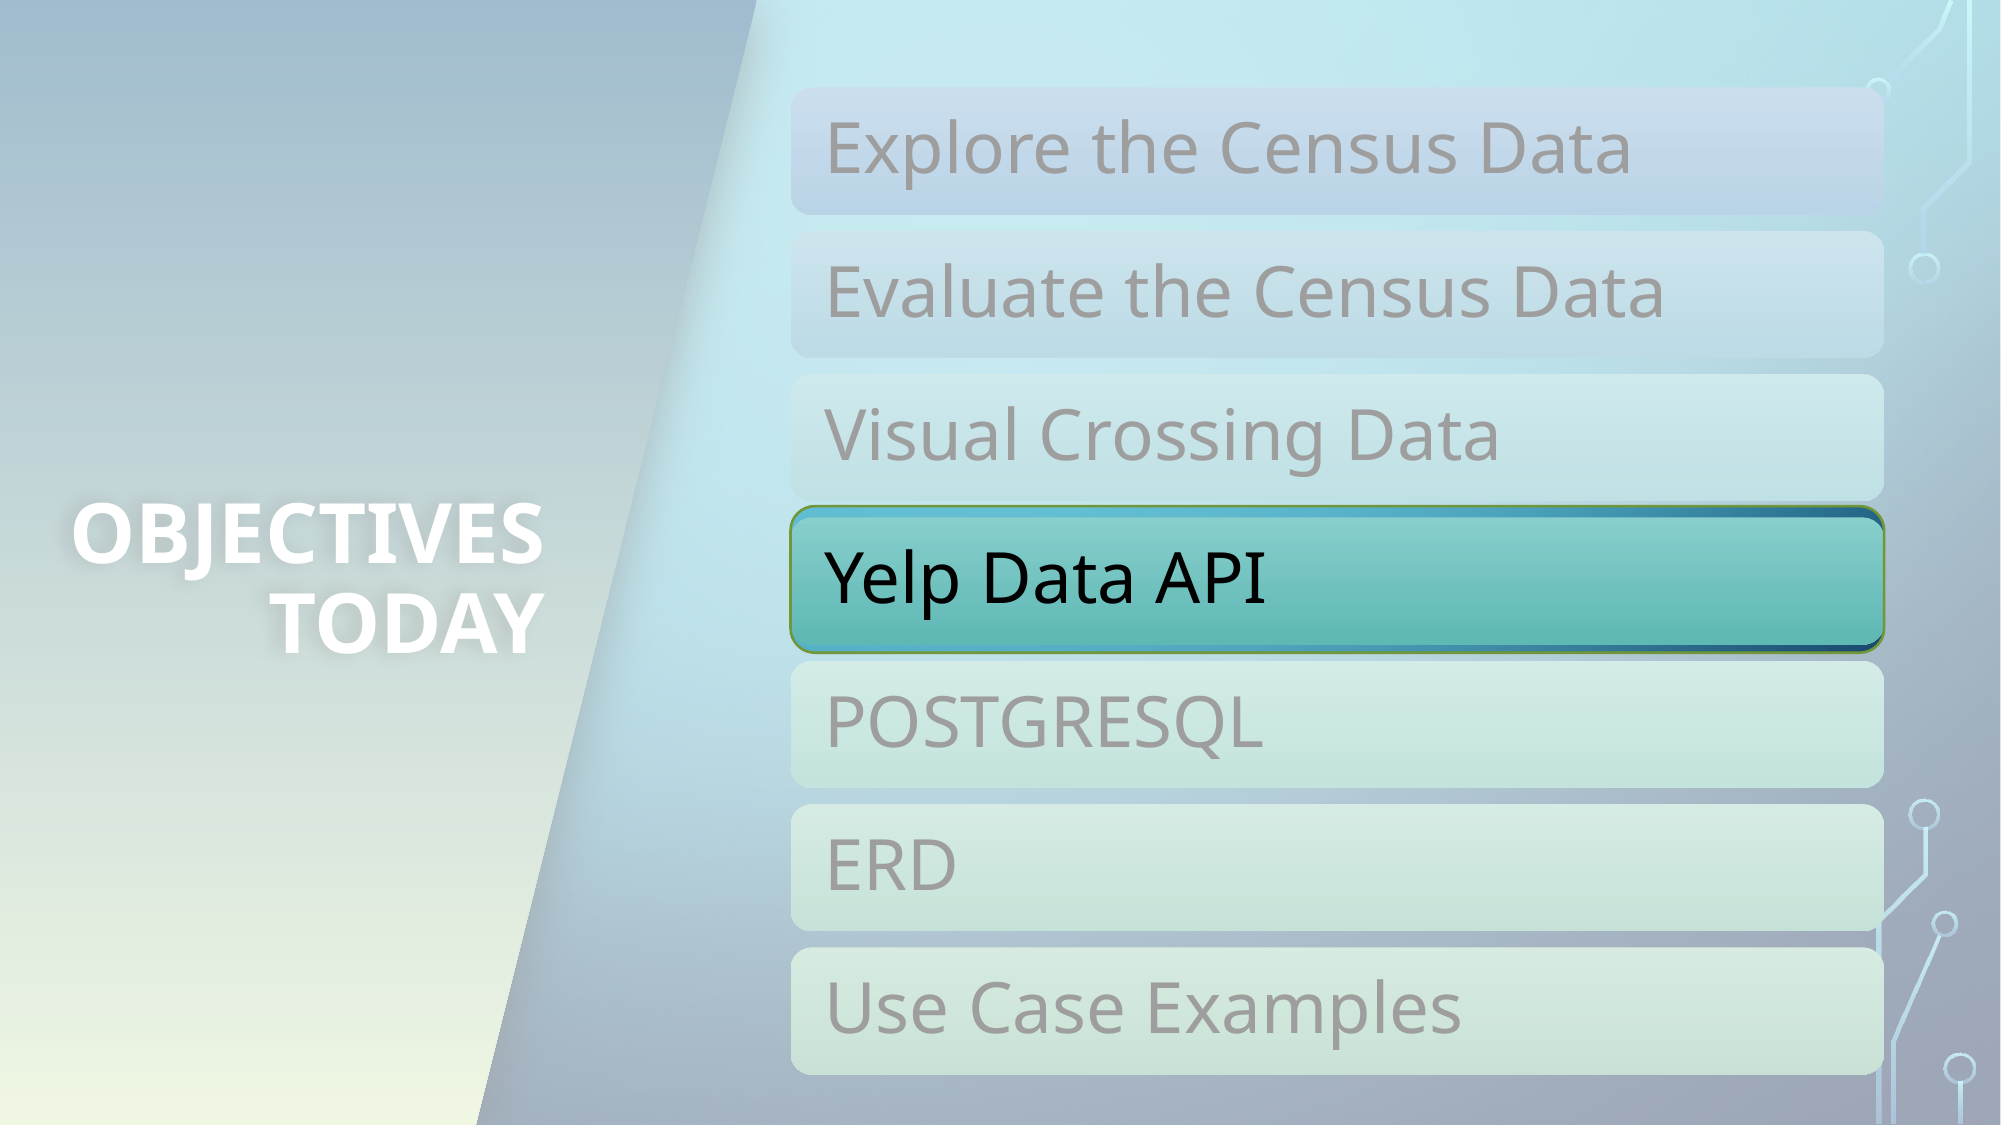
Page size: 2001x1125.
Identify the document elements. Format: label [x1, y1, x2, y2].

list [790, 83, 1885, 1079]
text_box [0, 0, 2000, 1125]
